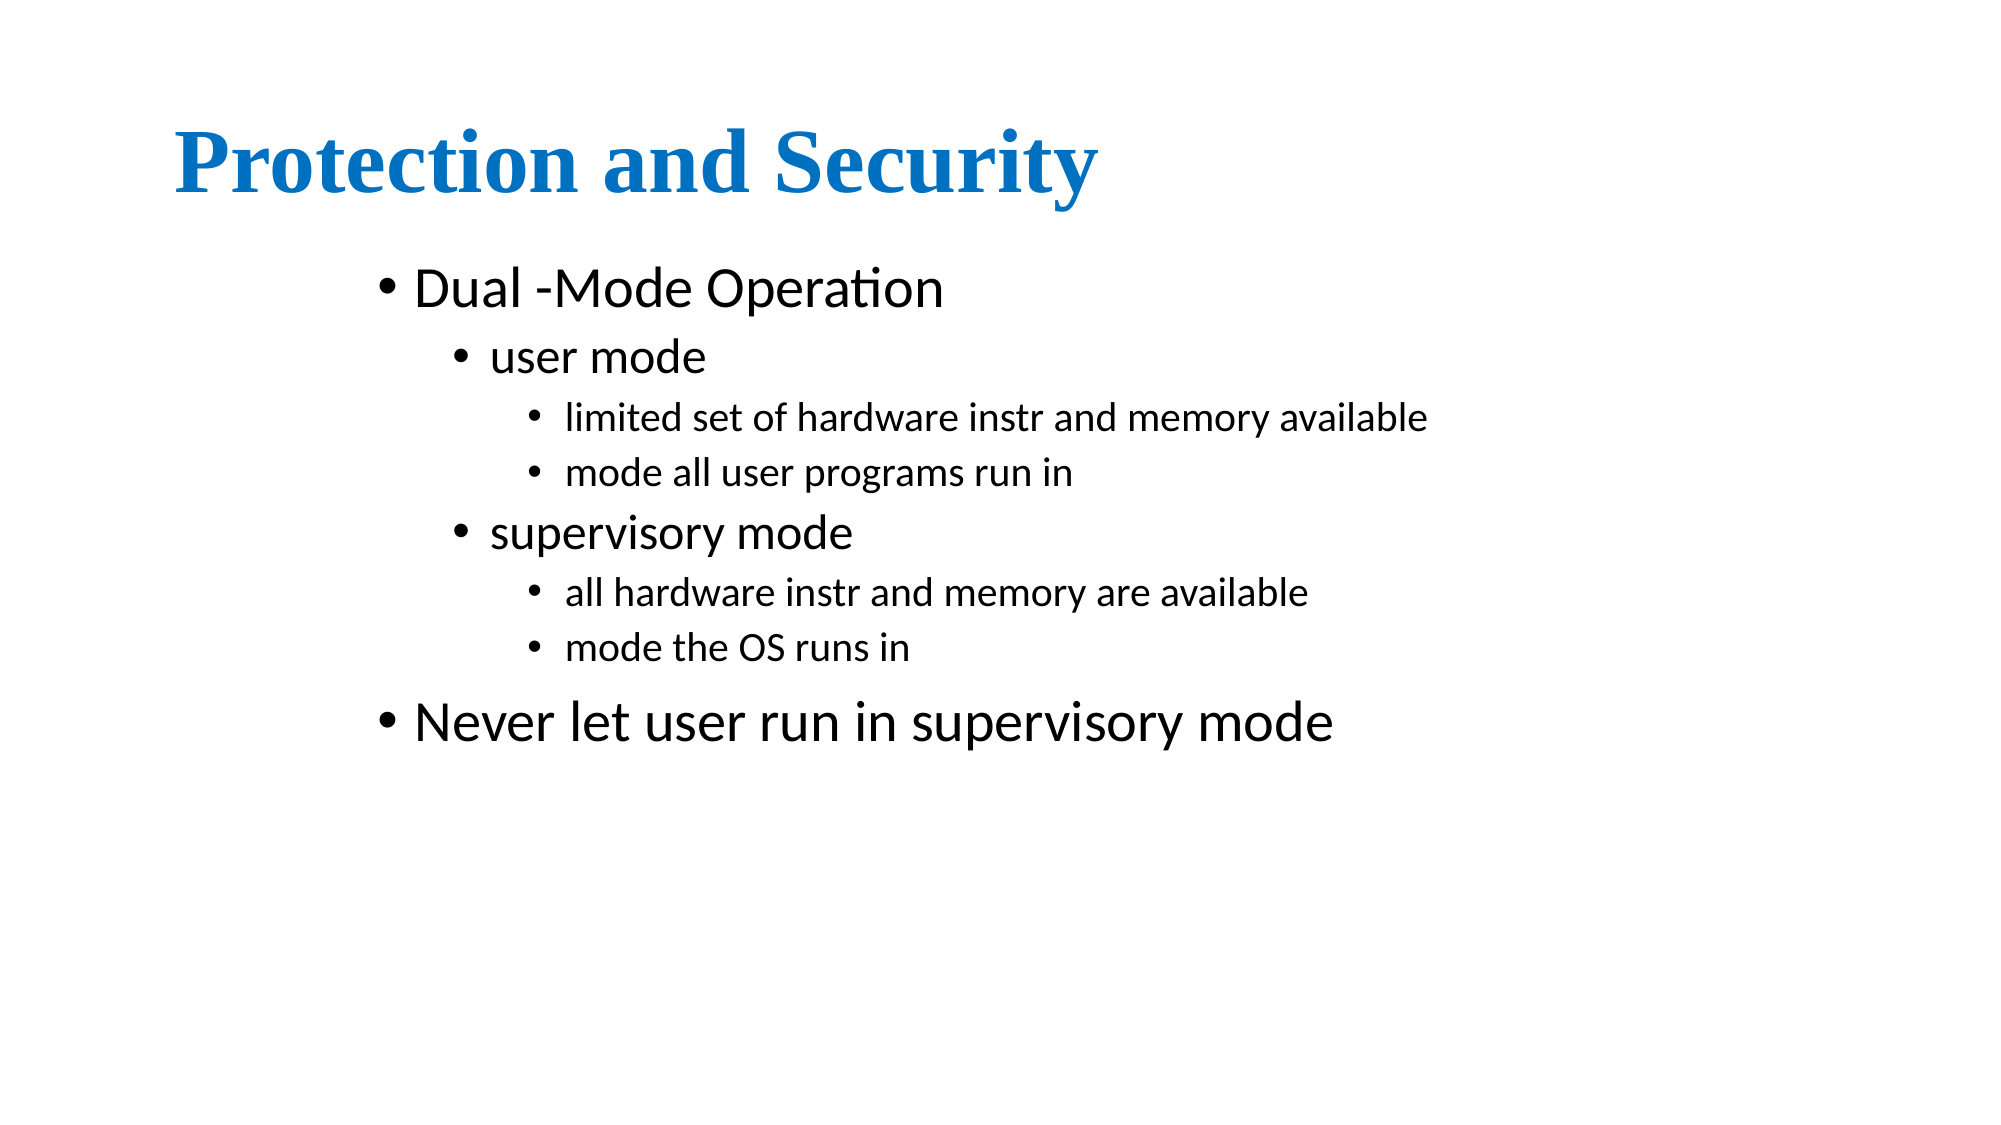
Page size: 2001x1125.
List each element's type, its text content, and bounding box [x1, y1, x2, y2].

title Protection and Security [159, 99, 1435, 225]
list Dual -Mode Operation user mode limited set of hardware instr and memory available mode all user programs run in supervisory mode all hardware instr and memory are available mode the OS runs in Never let user run in supervisory mode [362, 249, 1638, 1000]
